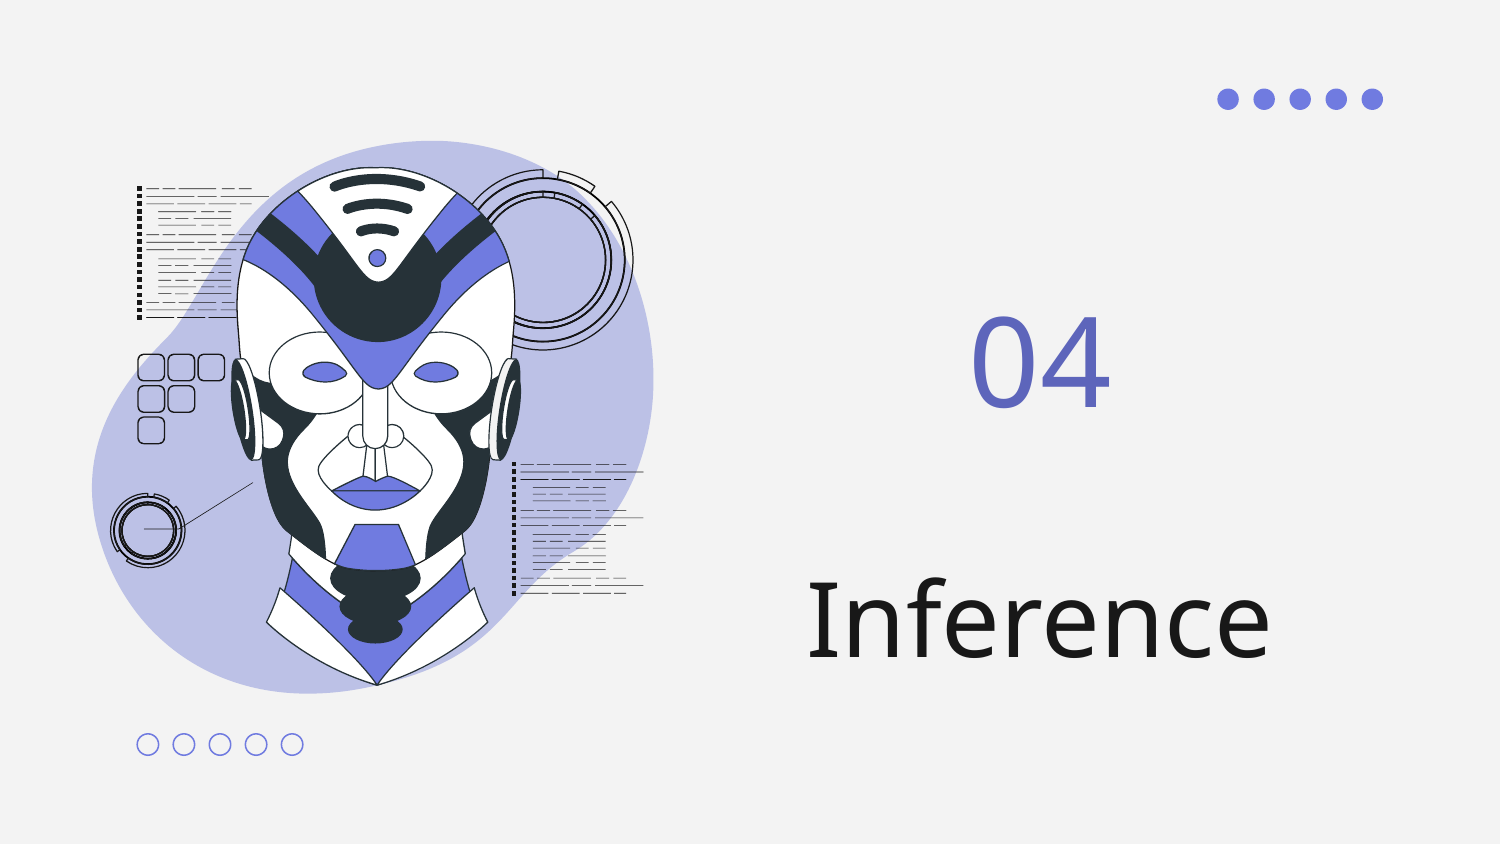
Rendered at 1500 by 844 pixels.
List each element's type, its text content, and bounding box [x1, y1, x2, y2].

title Inference [697, 445, 1383, 694]
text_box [1217, 88, 1384, 111]
title 04 [904, 282, 1176, 433]
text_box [70, 140, 661, 694]
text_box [136, 733, 304, 756]
